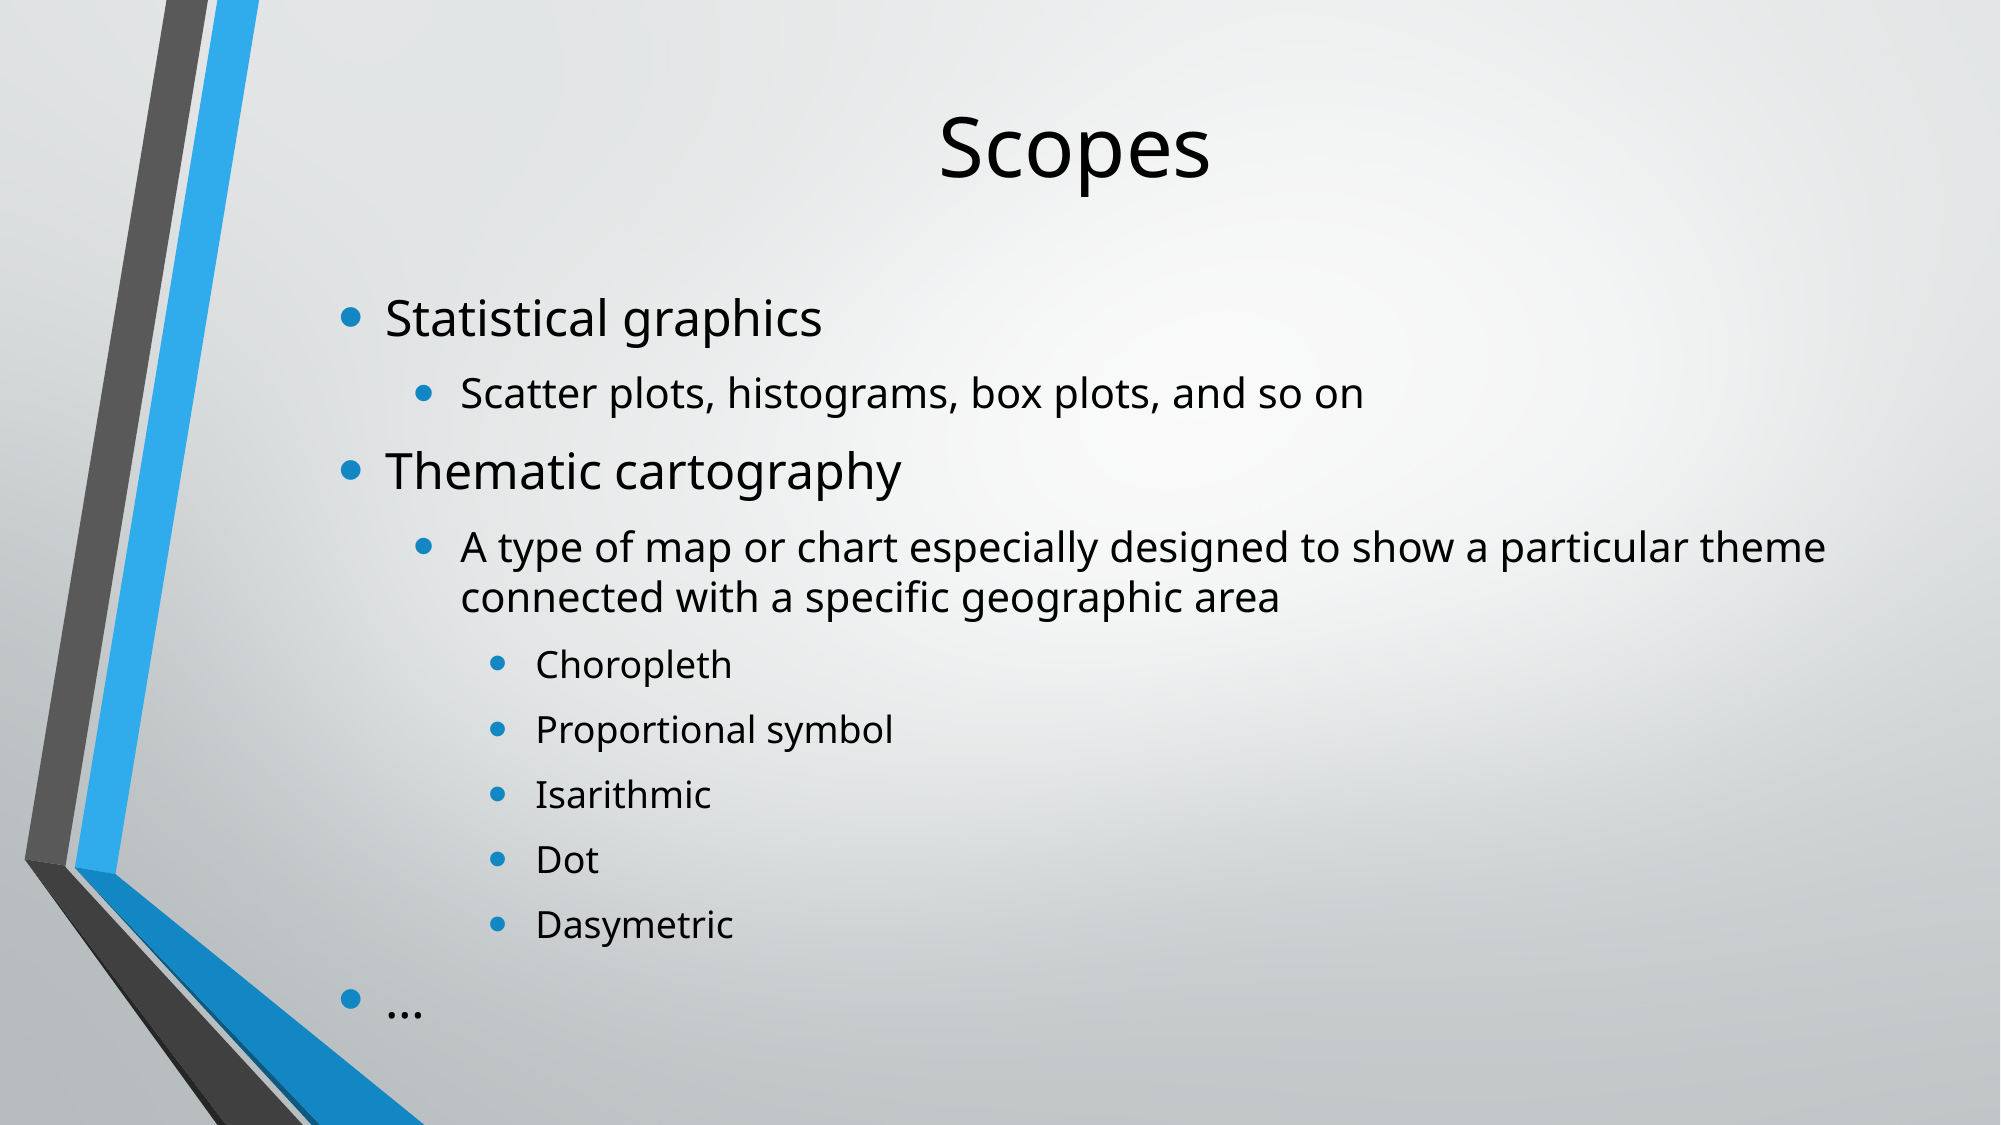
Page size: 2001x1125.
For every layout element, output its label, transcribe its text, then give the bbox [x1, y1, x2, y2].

title Scopes [254, 0, 1898, 288]
list Statistical graphics Scatter plots, histograms, box plots, and so on Thematic cartography A type of map or chart especially designed to show a particular theme connected with a specific geographic area Choropleth Proportional symbol Isarithmic Dot Dasymetric … [323, 209, 1956, 1106]
